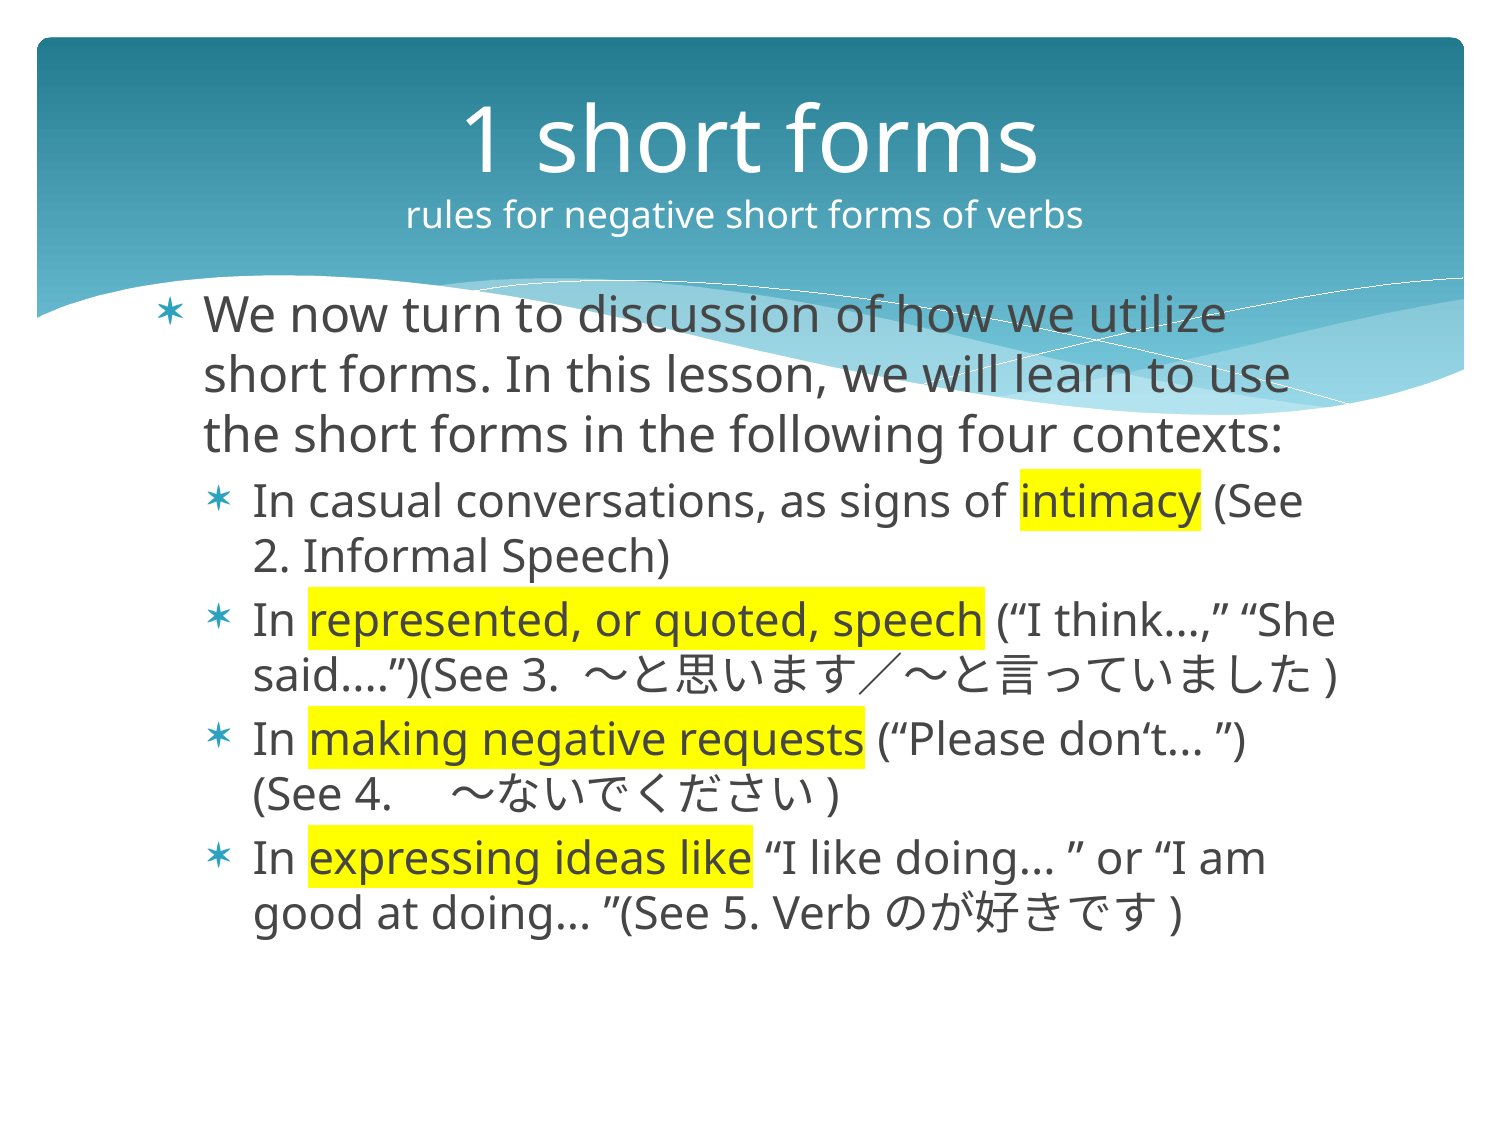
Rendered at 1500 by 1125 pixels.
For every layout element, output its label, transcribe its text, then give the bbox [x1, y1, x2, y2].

title 1 short forms rules for negative short forms of verbs [75, 55, 1425, 261]
list We now turn to discussion of how we utilize short forms. In this lesson, we will learn to use the short forms in the following four contexts: In casual conversations, as signs of intimacy (See 2. Informal Speech) In represented, or quoted, speech (“I think...,” “She said....”)(See 3. ～と思います／～と言っていました) In making negative requests (“Please don‘t... ”) (See 4. ～ないでください) In expressing ideas like “I like doing... ” or “I am good at doing... ”(See 5. Verbのが好きです) [143, 275, 1359, 1005]
